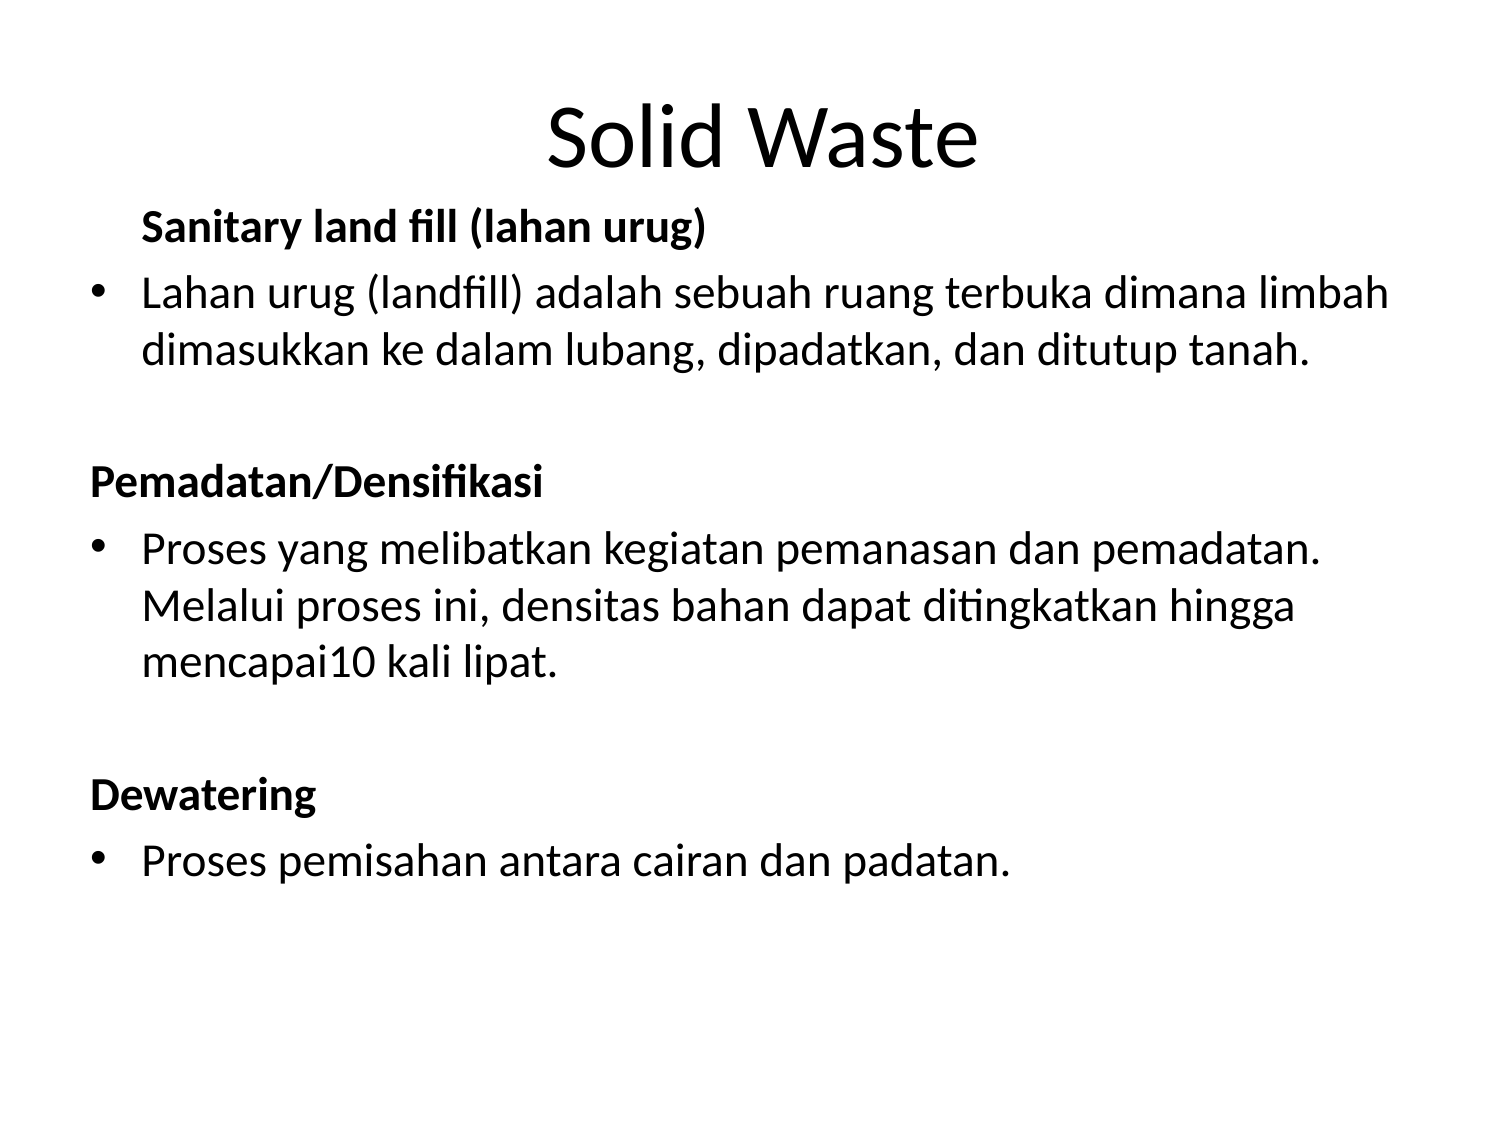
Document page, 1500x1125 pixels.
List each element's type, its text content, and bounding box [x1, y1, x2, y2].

title Solid Waste [87, 37, 1439, 226]
list Sanitary land fill (lahan urug) Lahan urug (landfill) adalah sebuah ruang terbuka dimana limbah dimasukkan ke dalam lubang, dipadatkan, dan ditutup tanah. Pemadatan/Densifikasi Proses yang melibatkan kegiatan pemanasan dan pemadatan. Melalui proses ini, densitas bahan dapat ditingkatkan hingga mencapai10 kali lipat. Dewatering Proses pemisahan antara cairan dan padatan. [74, 187, 1426, 931]
